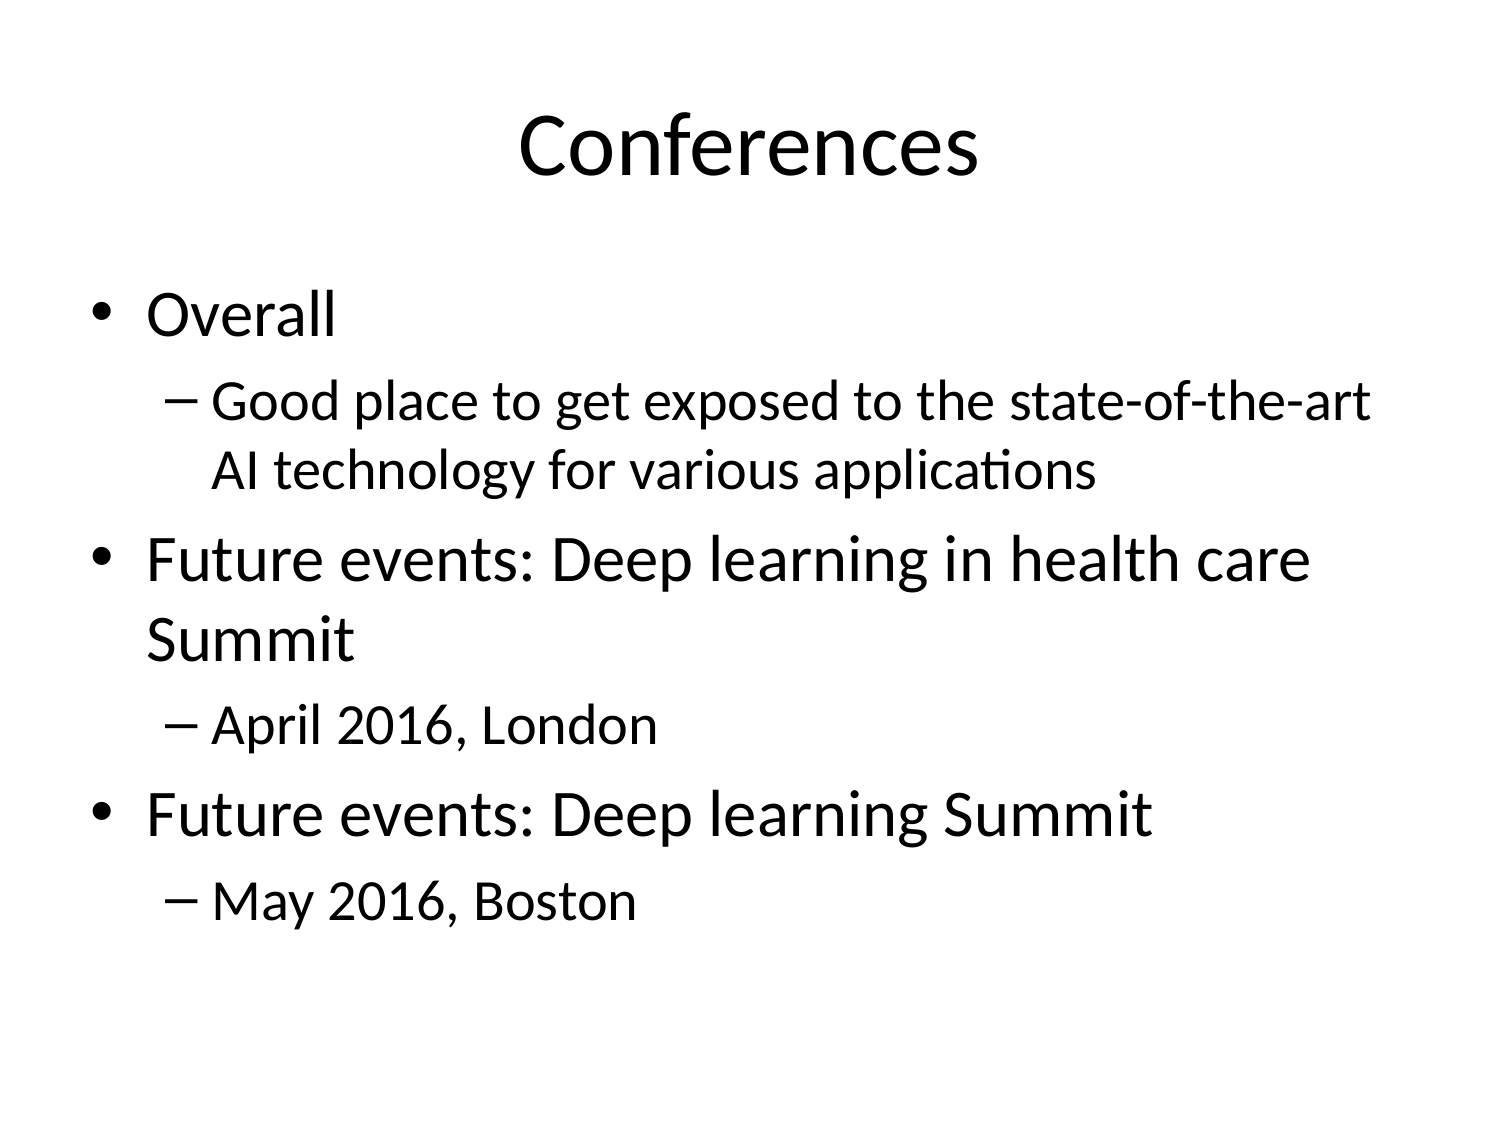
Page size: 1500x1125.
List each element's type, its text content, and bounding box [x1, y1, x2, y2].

title Conferences [75, 45, 1425, 233]
list Overall Good place to get exposed to the state-of-the-art AI technology for various applications Future events: Deep learning in health care Summit April 2016, London Future events: Deep learning Summit May 2016, Boston [75, 262, 1425, 1005]
